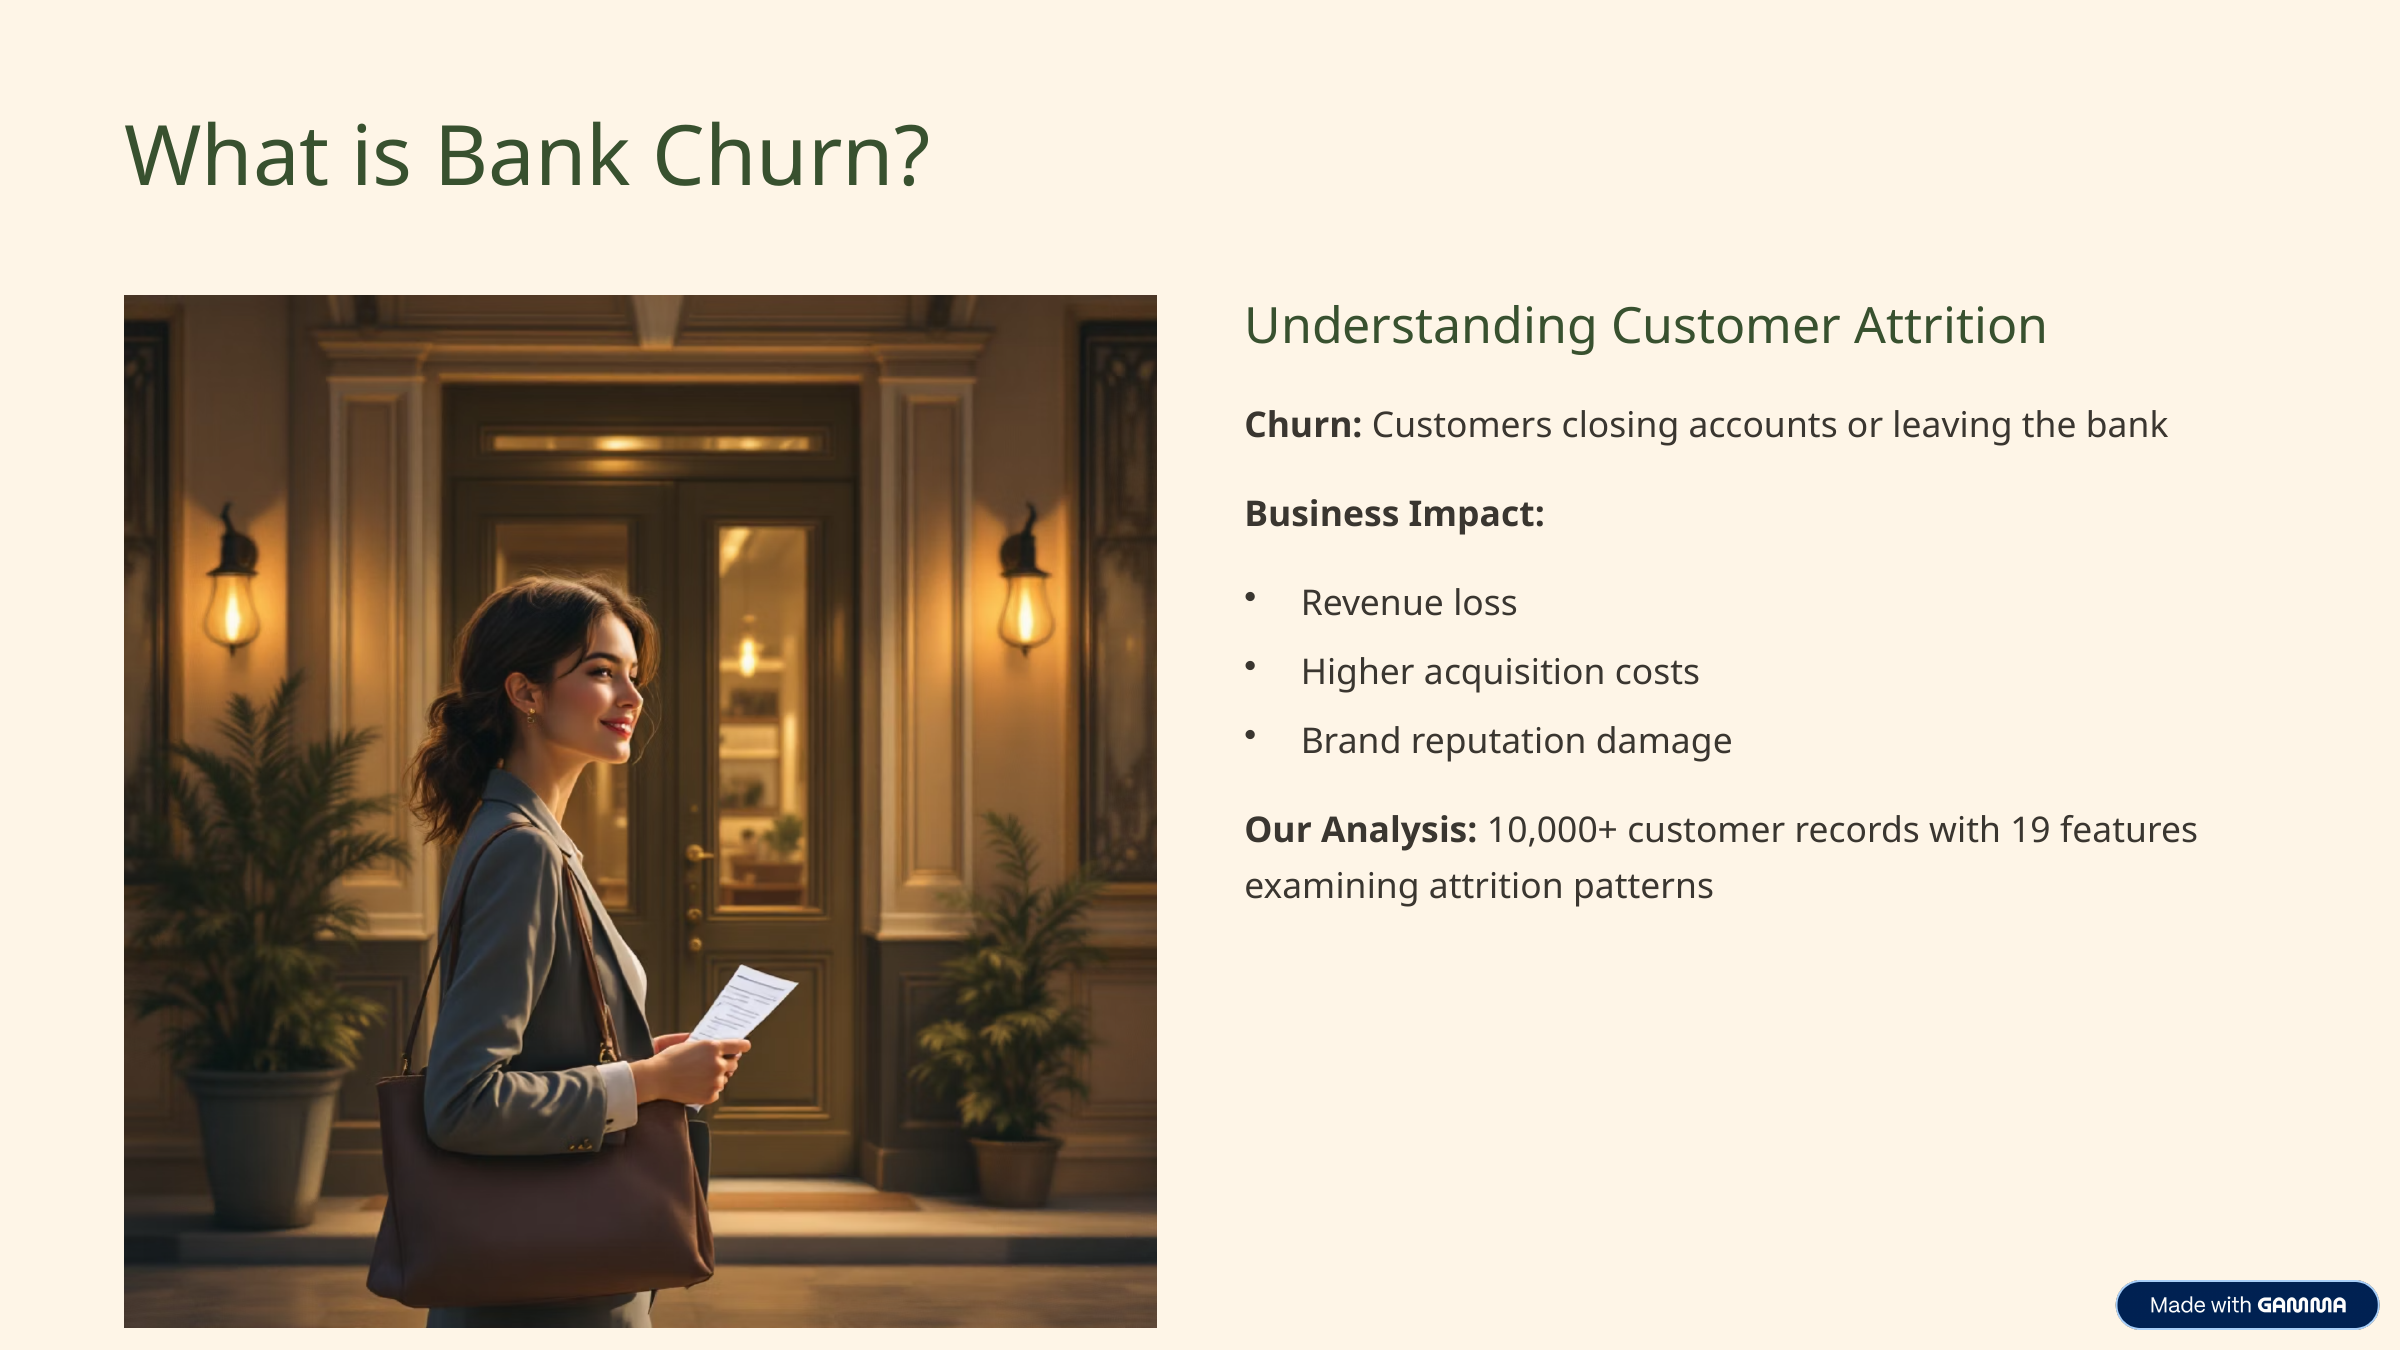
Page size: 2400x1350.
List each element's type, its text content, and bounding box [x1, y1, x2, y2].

picture [2106, 1271, 2389, 1339]
text_box Churn: Customers closing accounts or leaving the bank [1244, 388, 2277, 446]
text_box Understanding Customer Attrition [1244, 290, 2050, 354]
text_box What is Bank Churn? [124, 97, 960, 202]
text_box Higher acquisition costs [1244, 635, 2277, 693]
picture [124, 295, 1157, 1328]
text_box Brand reputation damage [1244, 704, 2277, 762]
text_box Business Impact: [1244, 477, 2277, 535]
text_box Our Analysis: 10,000+ customer records with 19 features examining attrition patterns [1244, 793, 2277, 907]
text_box Revenue loss [1244, 566, 2277, 623]
